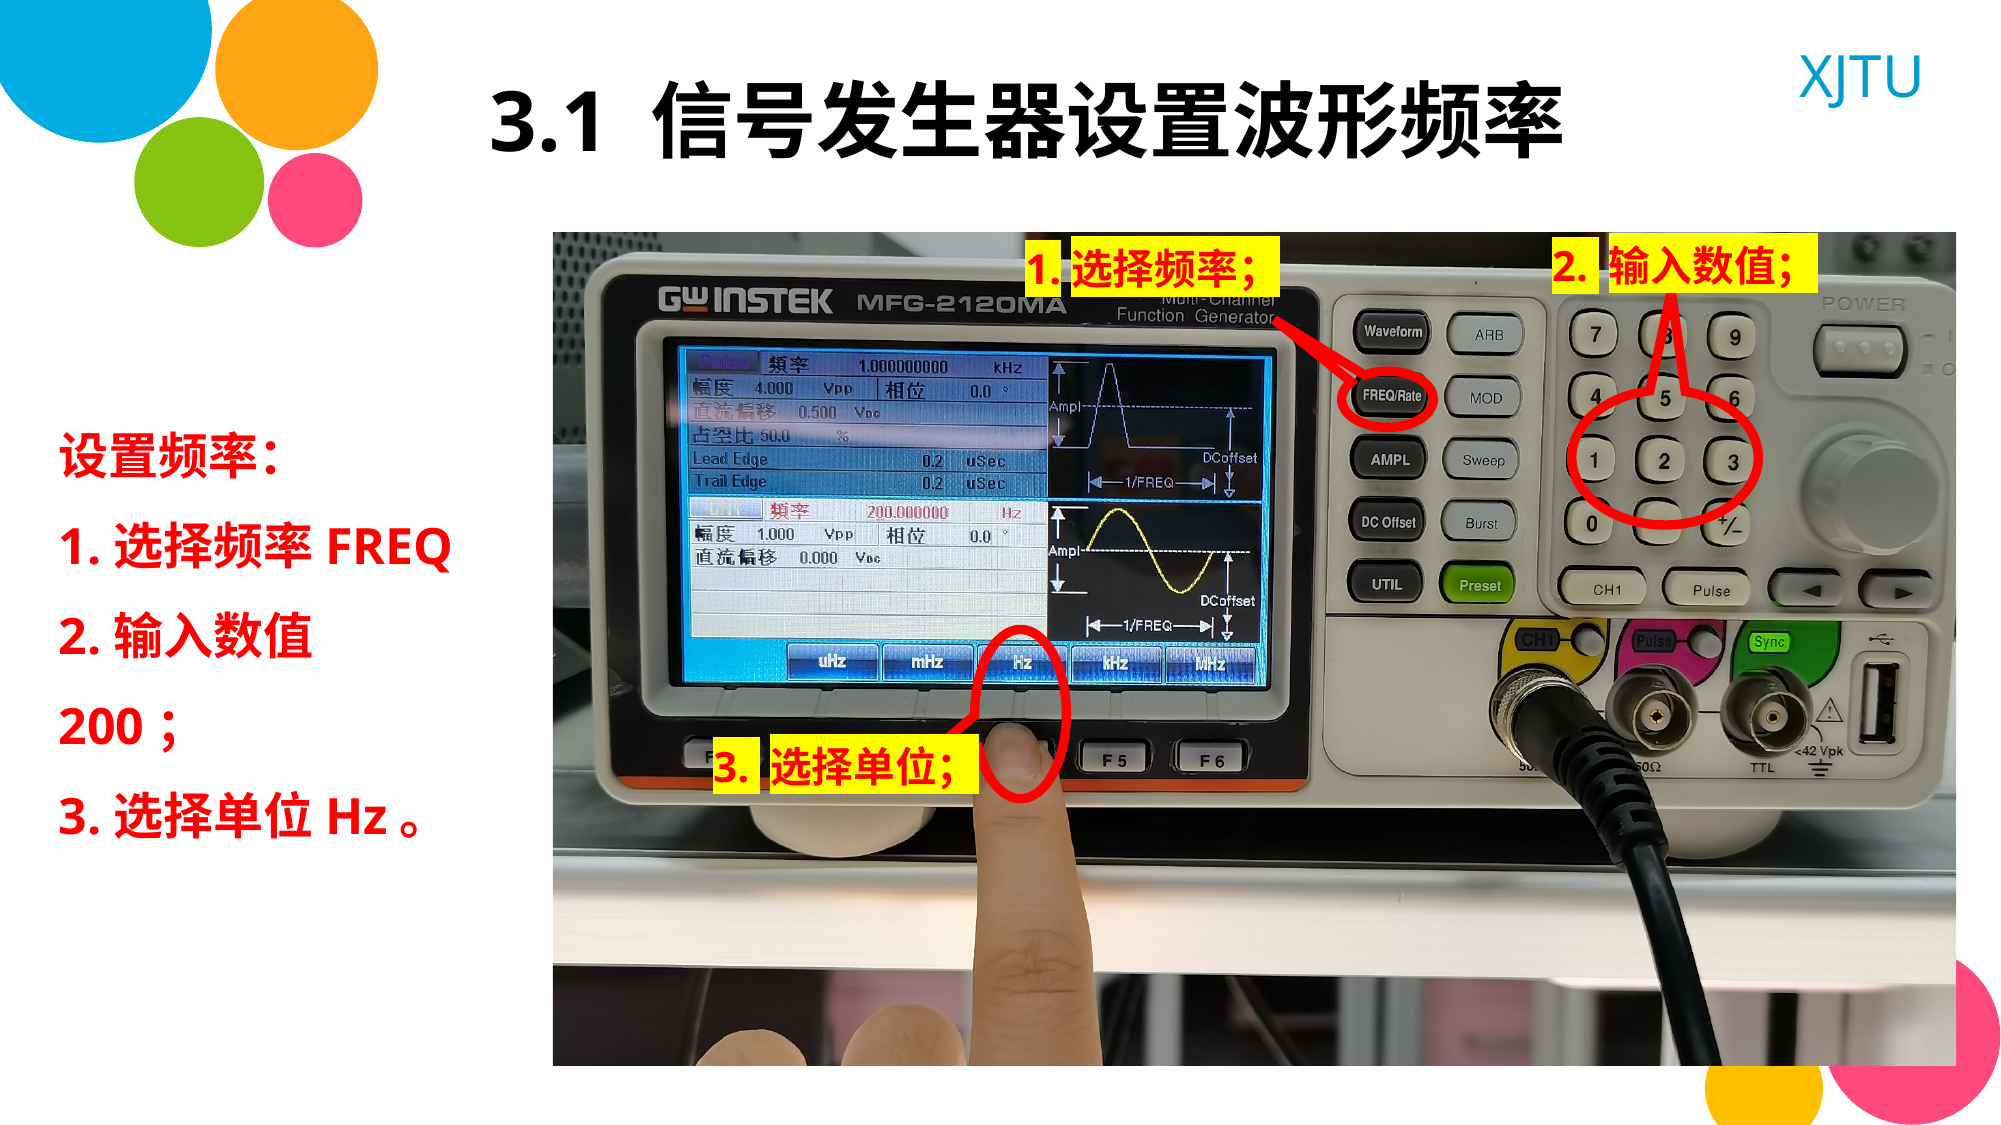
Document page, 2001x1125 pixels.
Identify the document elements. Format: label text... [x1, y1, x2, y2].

picture [552, 232, 1957, 1066]
text_box 设置频率： 1.选择频率FREQ 2.输入数值200； 3.选择单位Hz。 [43, 387, 479, 943]
text_box 3.1 信号发生器设置波形频率 [475, 60, 1629, 175]
